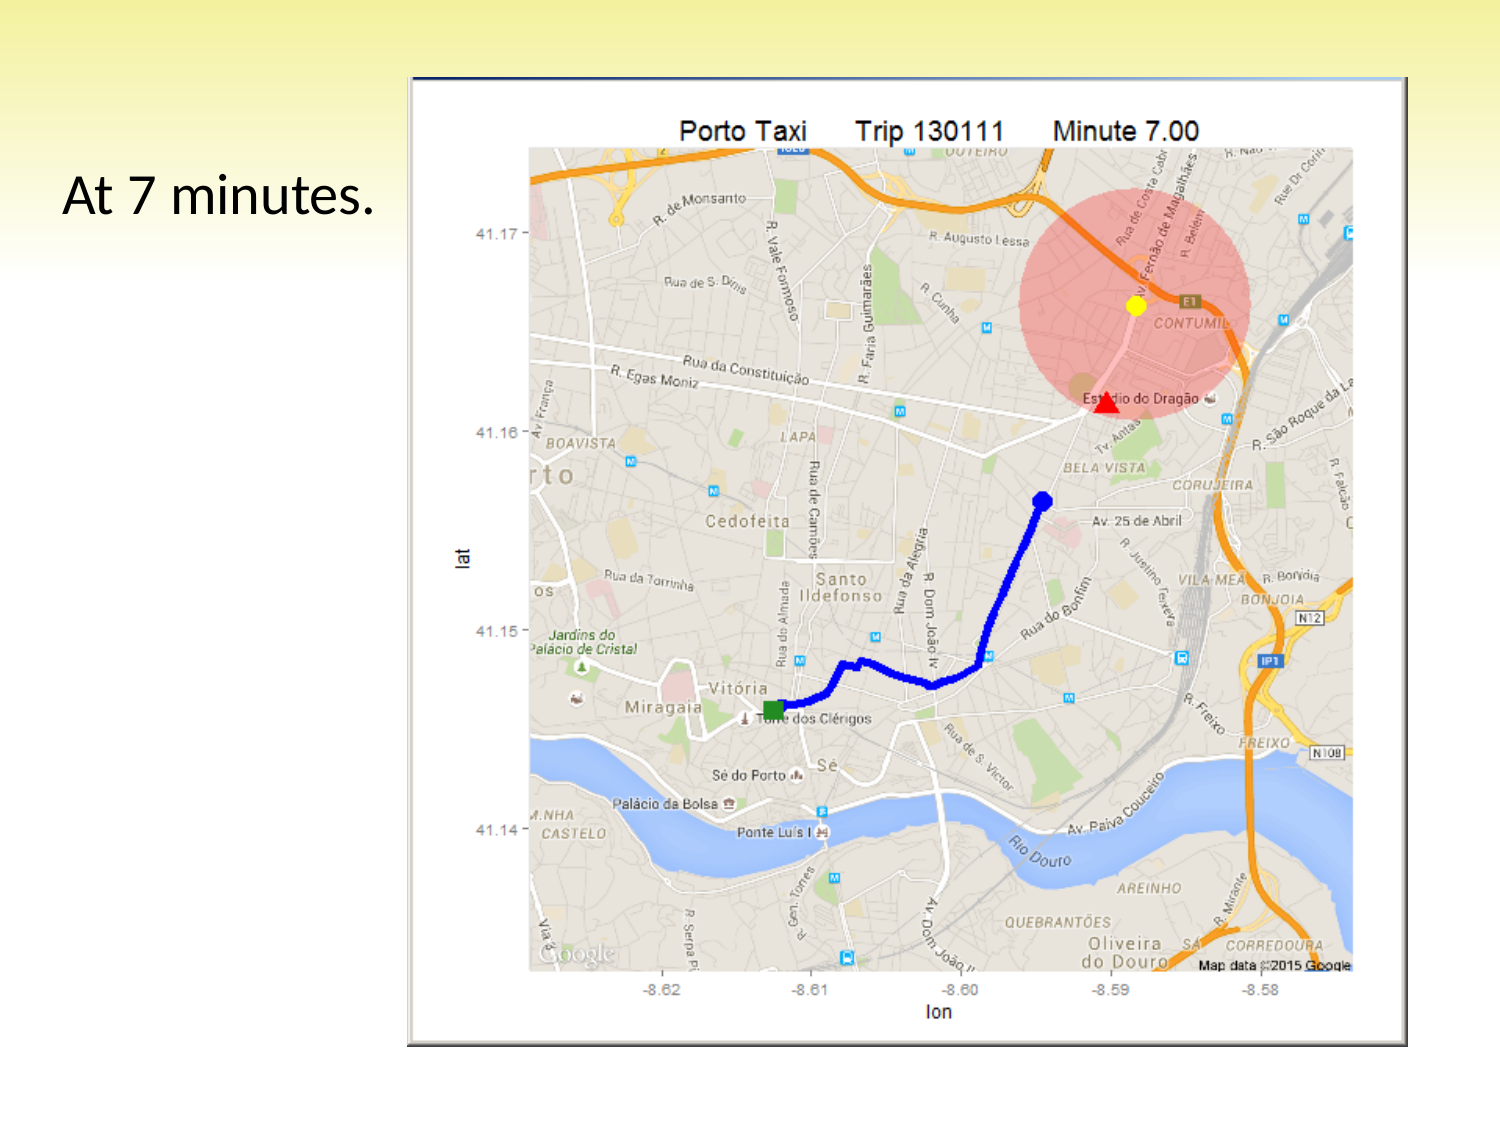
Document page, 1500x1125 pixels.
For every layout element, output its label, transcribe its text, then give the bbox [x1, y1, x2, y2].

text_box At 7 minutes. [47, 149, 402, 234]
picture [407, 77, 1408, 1048]
